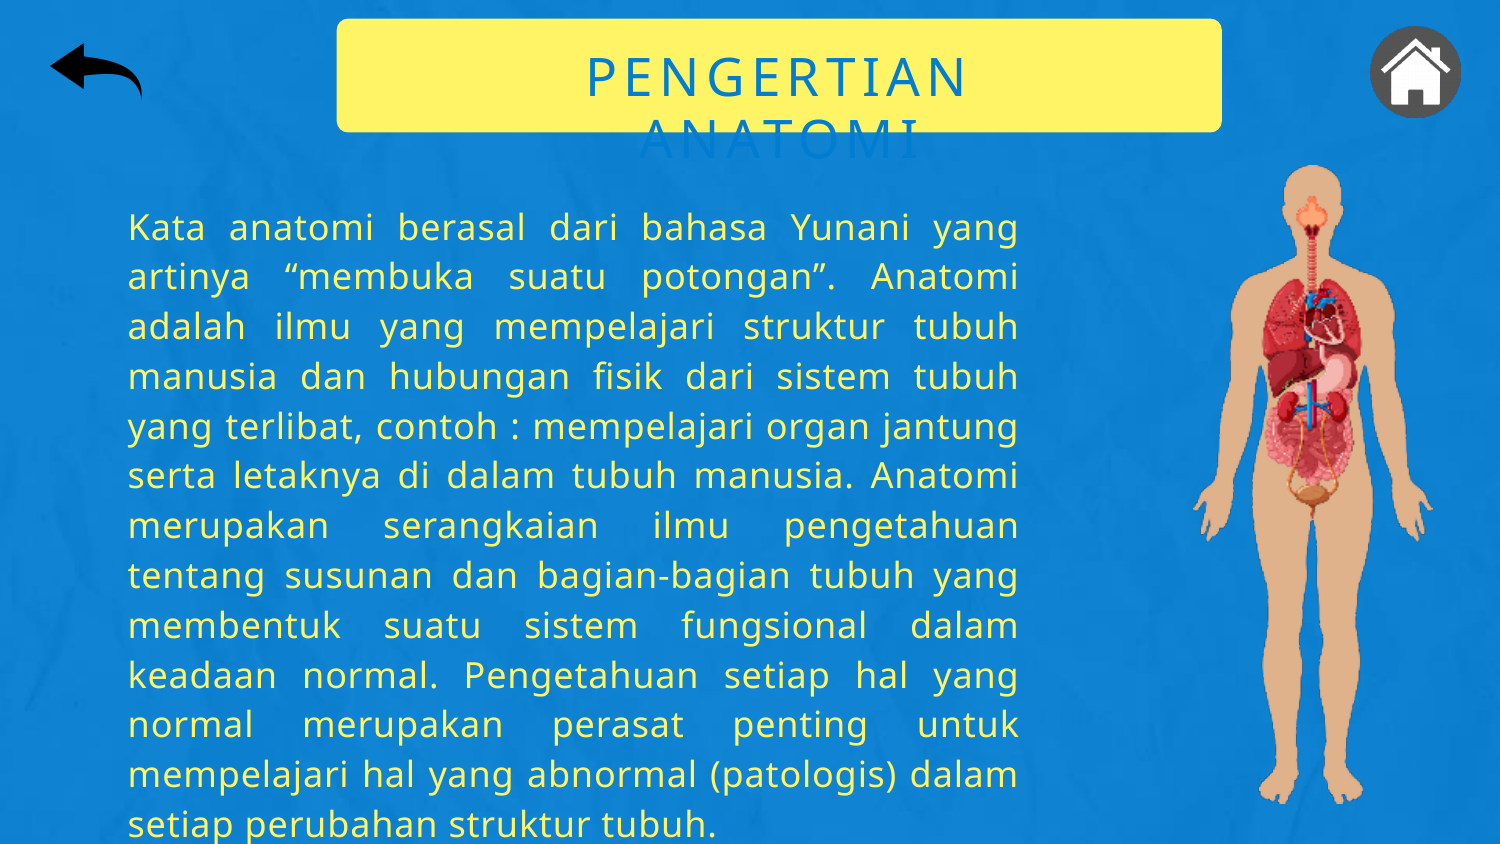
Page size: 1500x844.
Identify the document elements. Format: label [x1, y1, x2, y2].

picture [0, 0, 1500, 844]
text_box [336, 18, 1222, 133]
